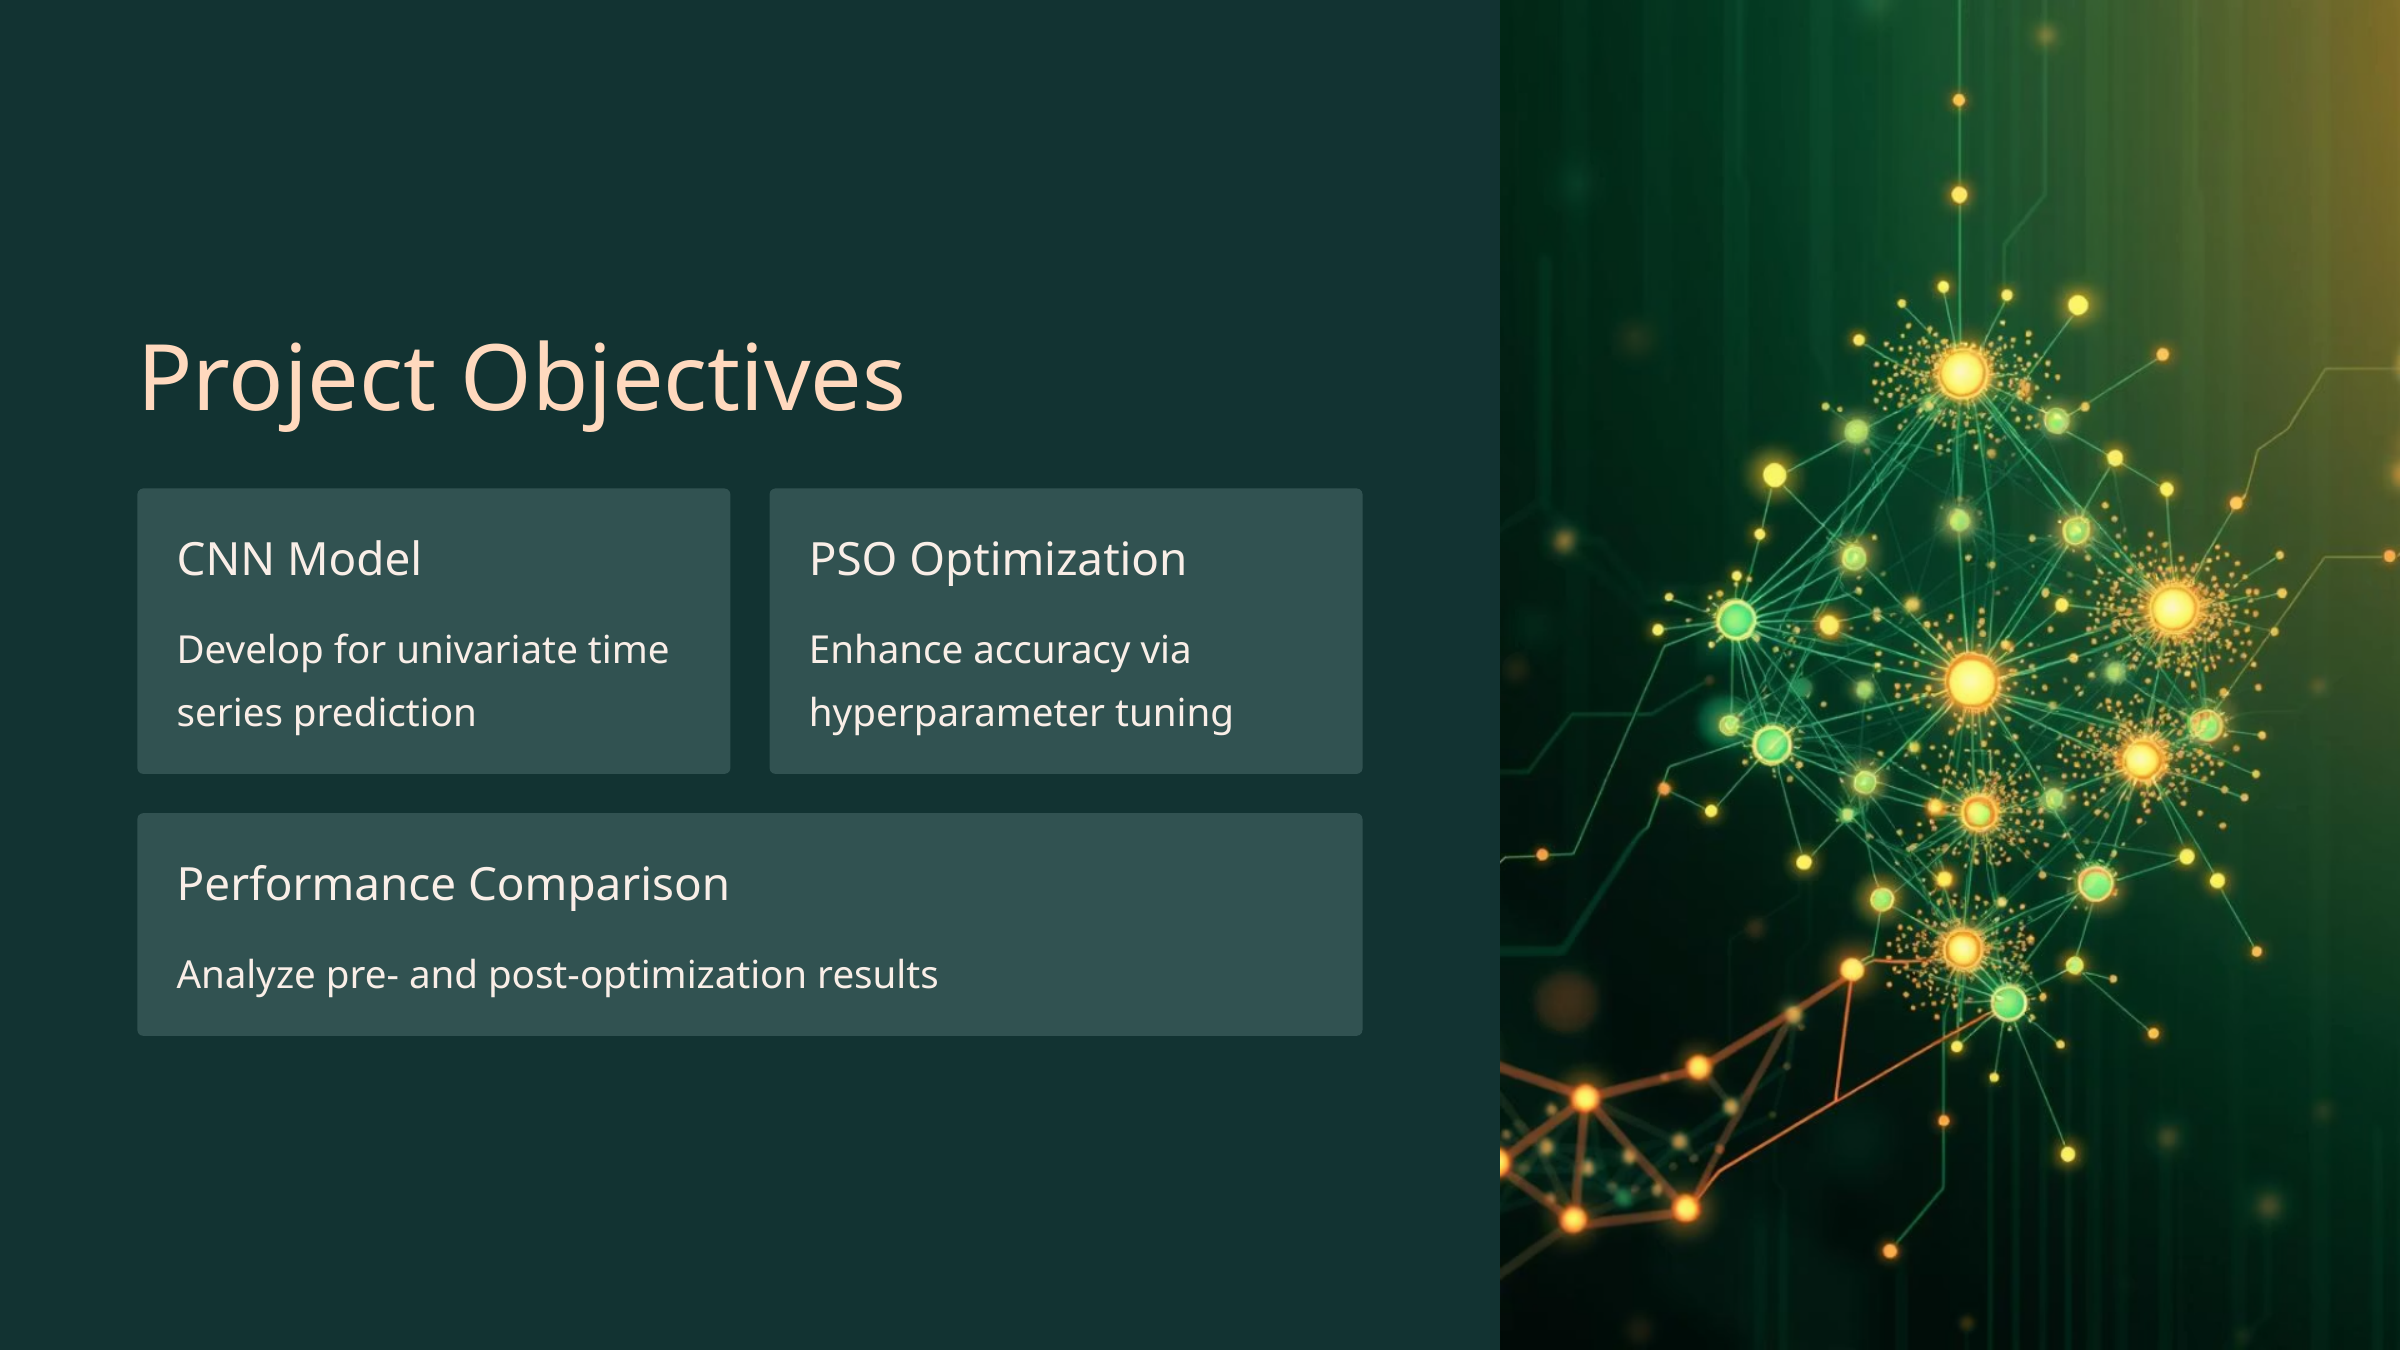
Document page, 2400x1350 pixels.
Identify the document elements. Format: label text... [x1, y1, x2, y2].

text_box [137, 488, 731, 774]
text_box [769, 488, 1363, 774]
text_box Analyze pre- and post-optimization results [176, 933, 1324, 997]
text_box Enhance accuracy via hyperparameter tuning [808, 608, 1324, 735]
text_box [137, 813, 1363, 1036]
text_box CNN Model [176, 527, 639, 586]
text_box Project Objectives [137, 314, 1062, 430]
picture [1499, 0, 2400, 1350]
text_box Performance Comparison [176, 852, 714, 911]
text_box Develop for univariate time series prediction [176, 608, 692, 735]
text_box PSO Optimization [808, 527, 1271, 586]
